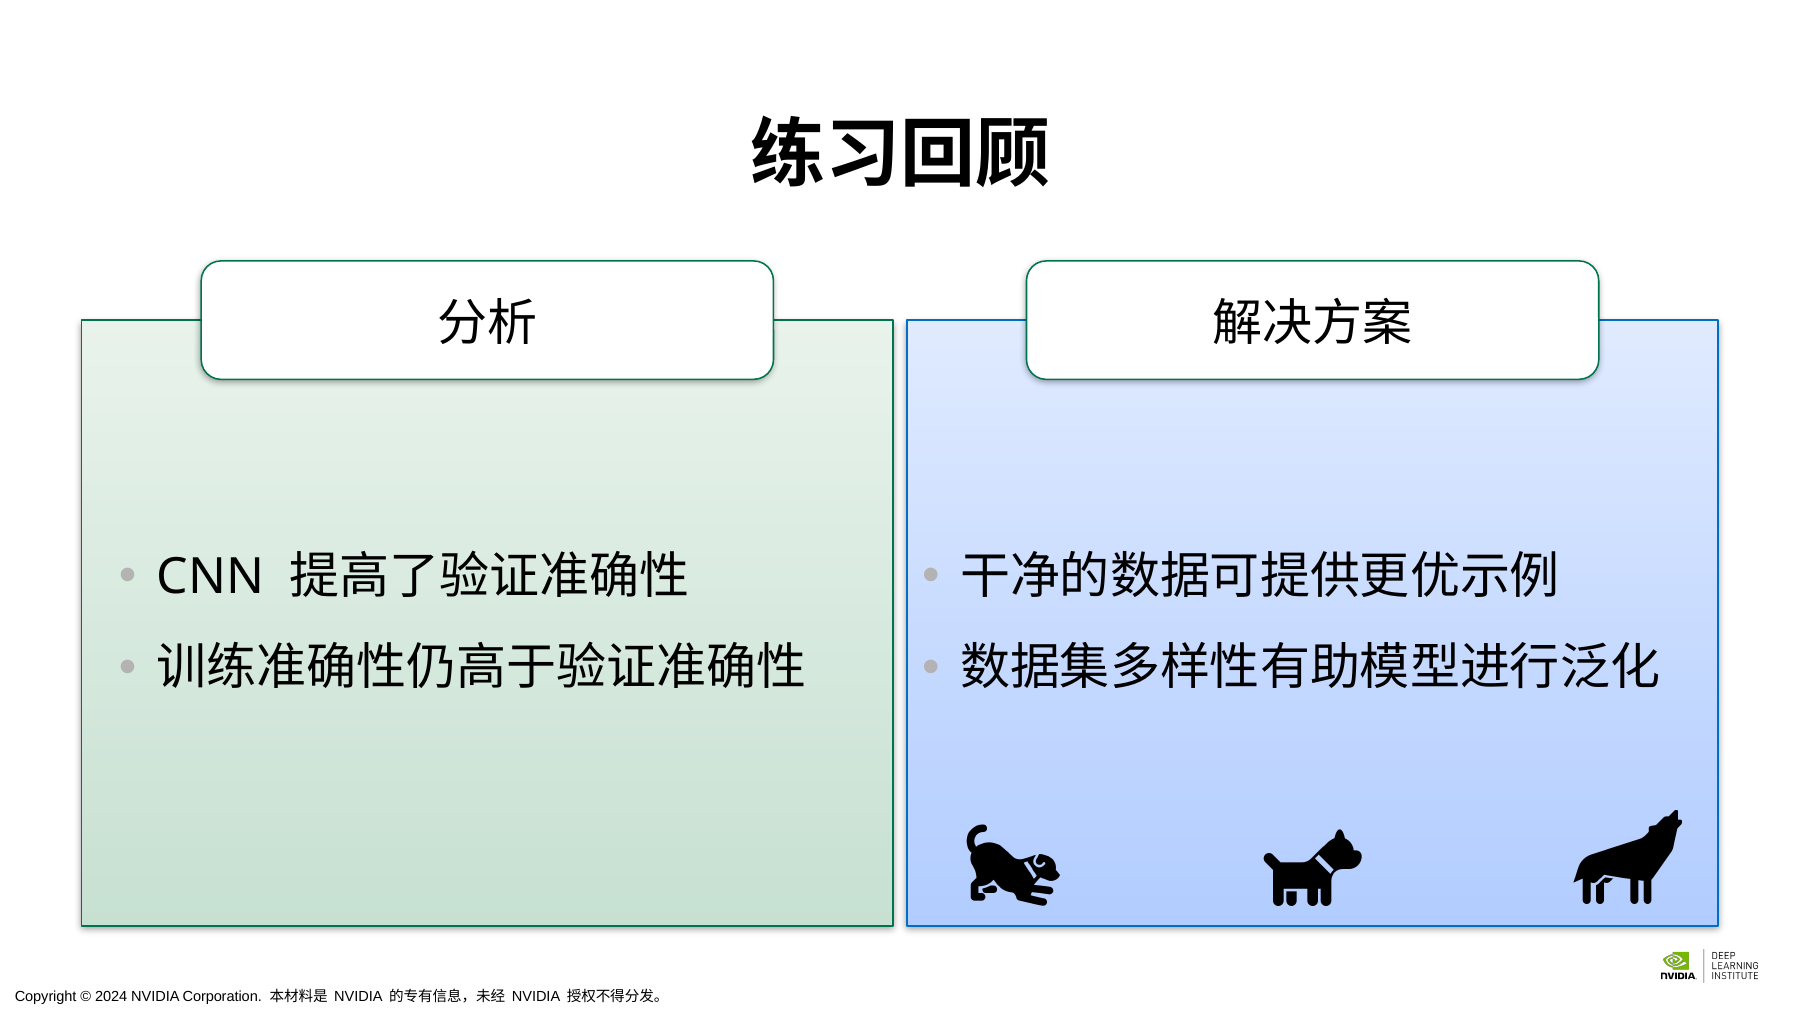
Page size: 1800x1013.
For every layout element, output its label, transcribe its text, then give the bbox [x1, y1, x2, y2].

text_box 解决方案 [1026, 260, 1599, 380]
list 干净的数据可提供更优示例 数据集多样性有助模型进行泛化 [907, 320, 1719, 927]
text_box 分析 [201, 260, 774, 380]
picture [1661, 949, 1758, 983]
list CNN 提高了验证准确性 训练准确性仍高于验证准确性 [81, 320, 893, 927]
text_box Copyright © 2024 NVIDIA Corporation. 本材料是 NVIDIA 的专有信息，未经 NVIDIA 授权不得分发。 [0, 979, 680, 1012]
picture [1563, 793, 1692, 922]
picture [1249, 804, 1377, 932]
picture [951, 804, 1074, 927]
title 练习回顾 [81, 107, 1719, 205]
